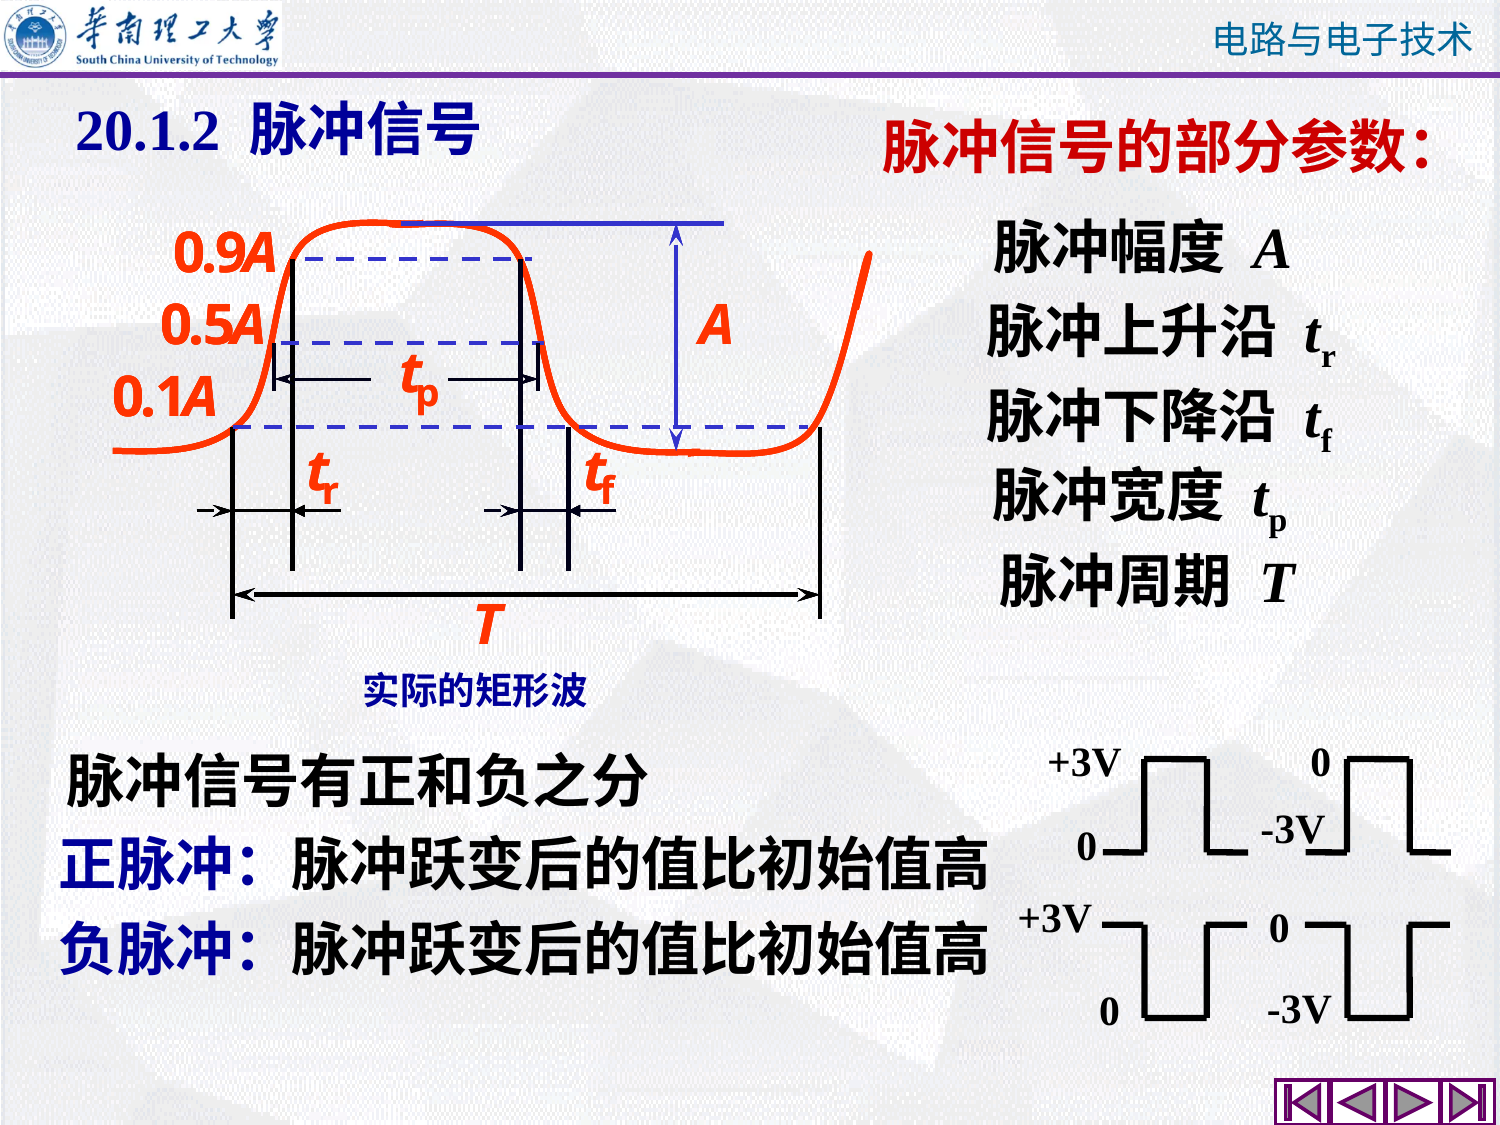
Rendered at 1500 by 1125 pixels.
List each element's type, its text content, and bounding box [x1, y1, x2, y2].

text_box 正脉冲：脉冲跃变后的值比初始值高 [44, 819, 1006, 904]
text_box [1002, 882, 1451, 1042]
text_box 实际的矩形波 [230, 667, 721, 740]
text_box 20.1.2 脉冲信号 [60, 78, 514, 173]
text_box 脉冲信号有正和负之分 [52, 729, 665, 819]
text_box 负脉冲：脉冲跃变后的值比初始值高 [44, 904, 1002, 990]
text_box 脉冲宽度 tp [915, 451, 1379, 546]
text_box 脉冲幅度 A [911, 202, 1375, 288]
picture [1, 78, 1500, 1125]
text_box 脉冲信号的部分参数： [868, 101, 1456, 190]
text_box 脉冲周期 T [915, 546, 1379, 622]
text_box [1032, 727, 1452, 876]
text_box 脉冲上升沿 tr [937, 287, 1400, 382]
text_box 脉冲下降沿 tf [935, 371, 1398, 467]
picture [1, 0, 1500, 72]
